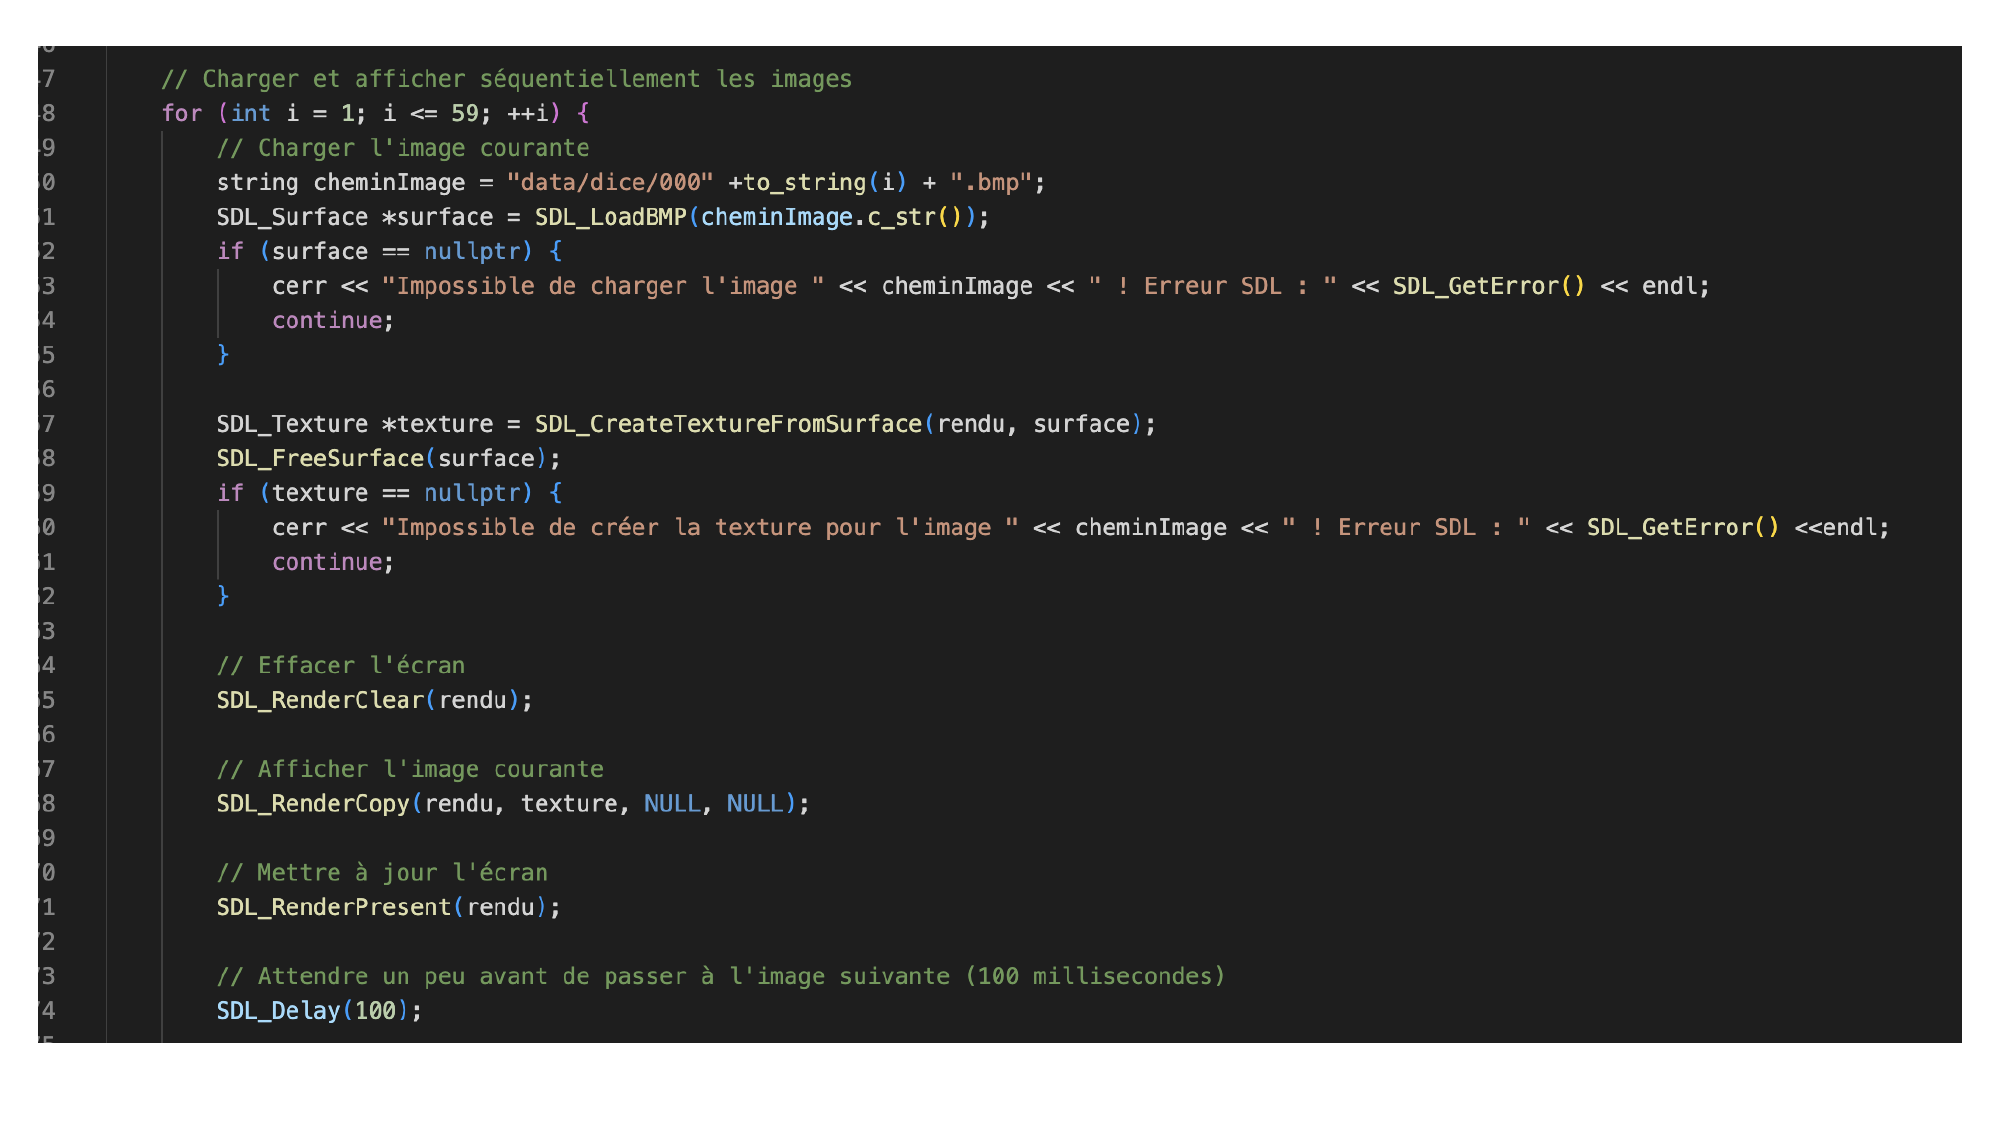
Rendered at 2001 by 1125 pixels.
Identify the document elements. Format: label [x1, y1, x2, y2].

picture [38, 45, 1962, 1043]
